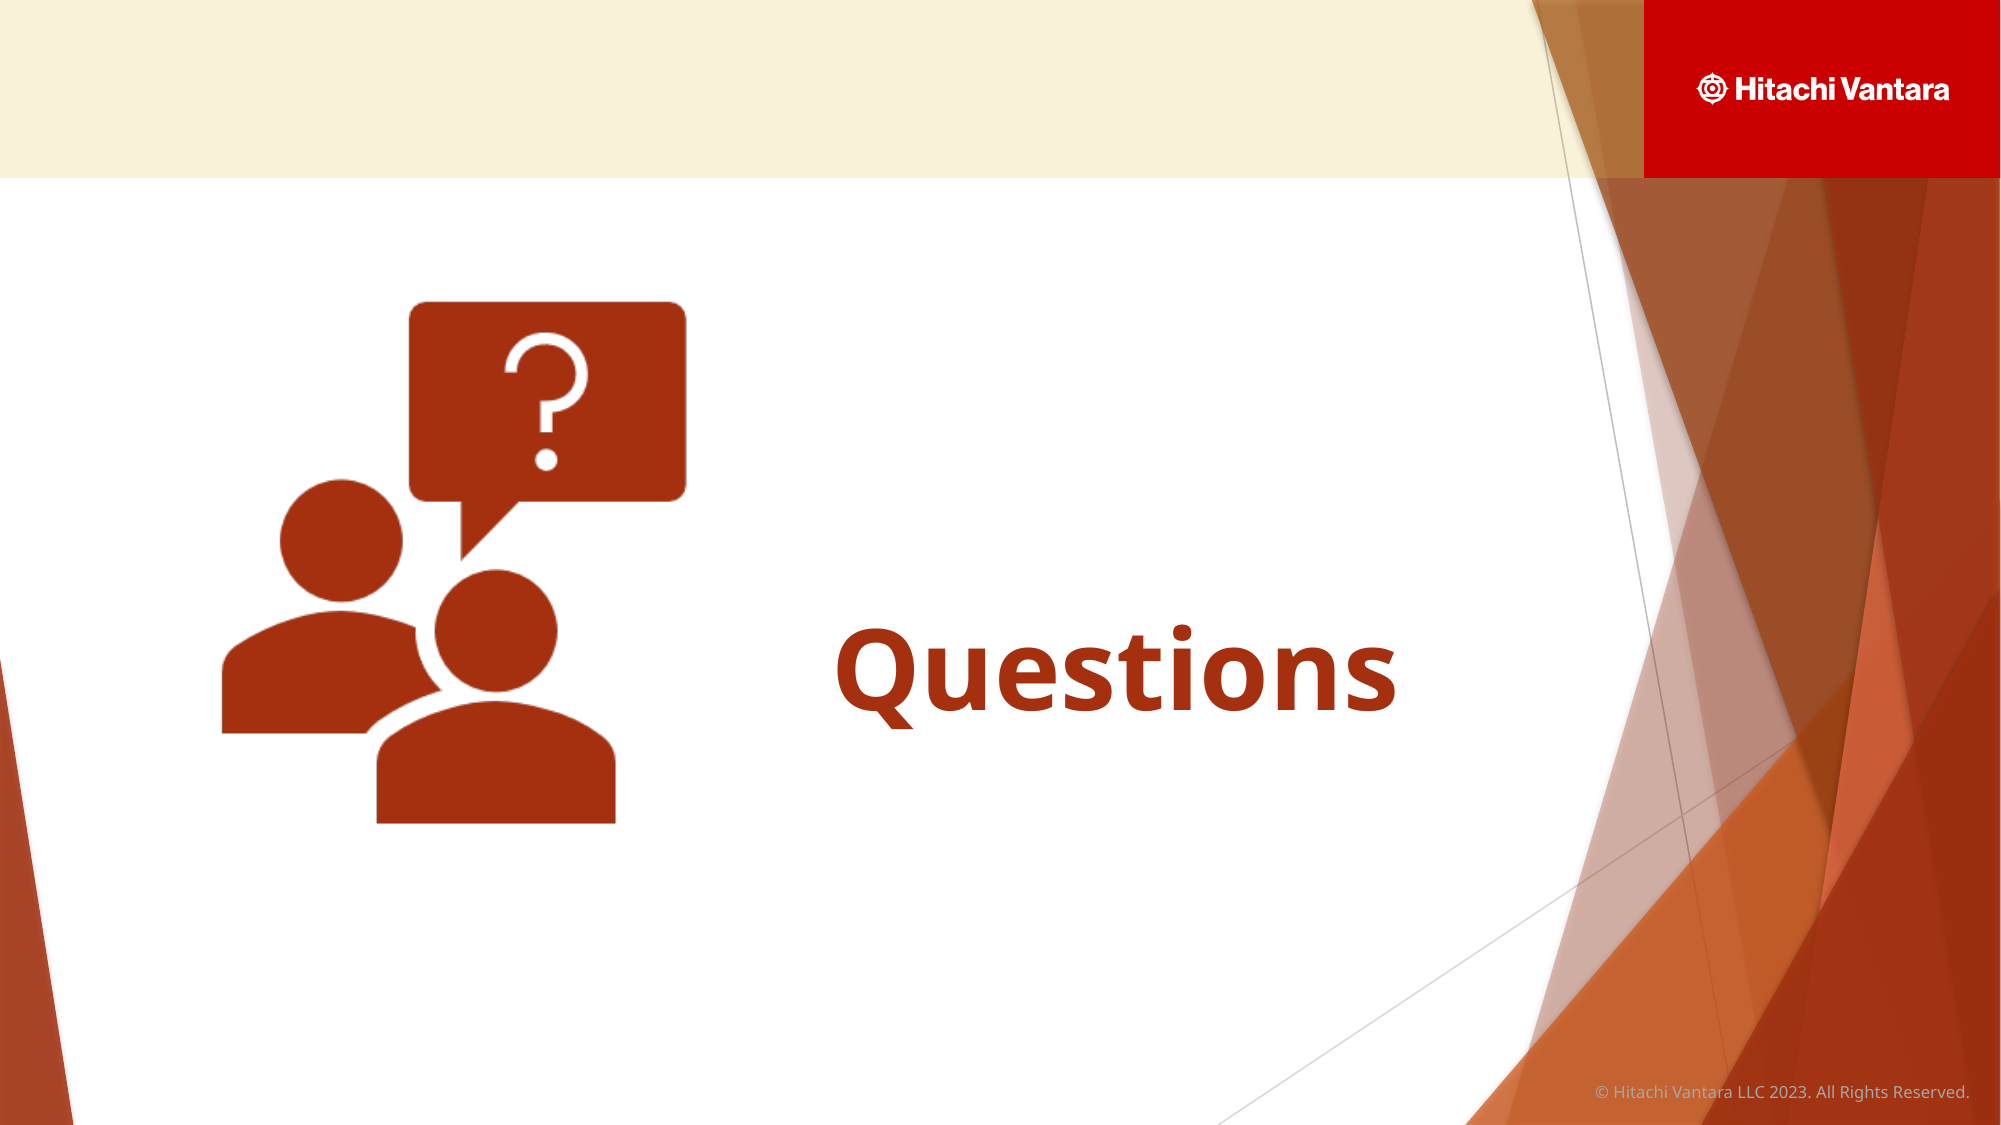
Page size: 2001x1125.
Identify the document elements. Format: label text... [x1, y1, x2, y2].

picture [1644, 0, 2001, 178]
text_box Questions [815, 207, 1522, 741]
picture [145, 253, 764, 873]
